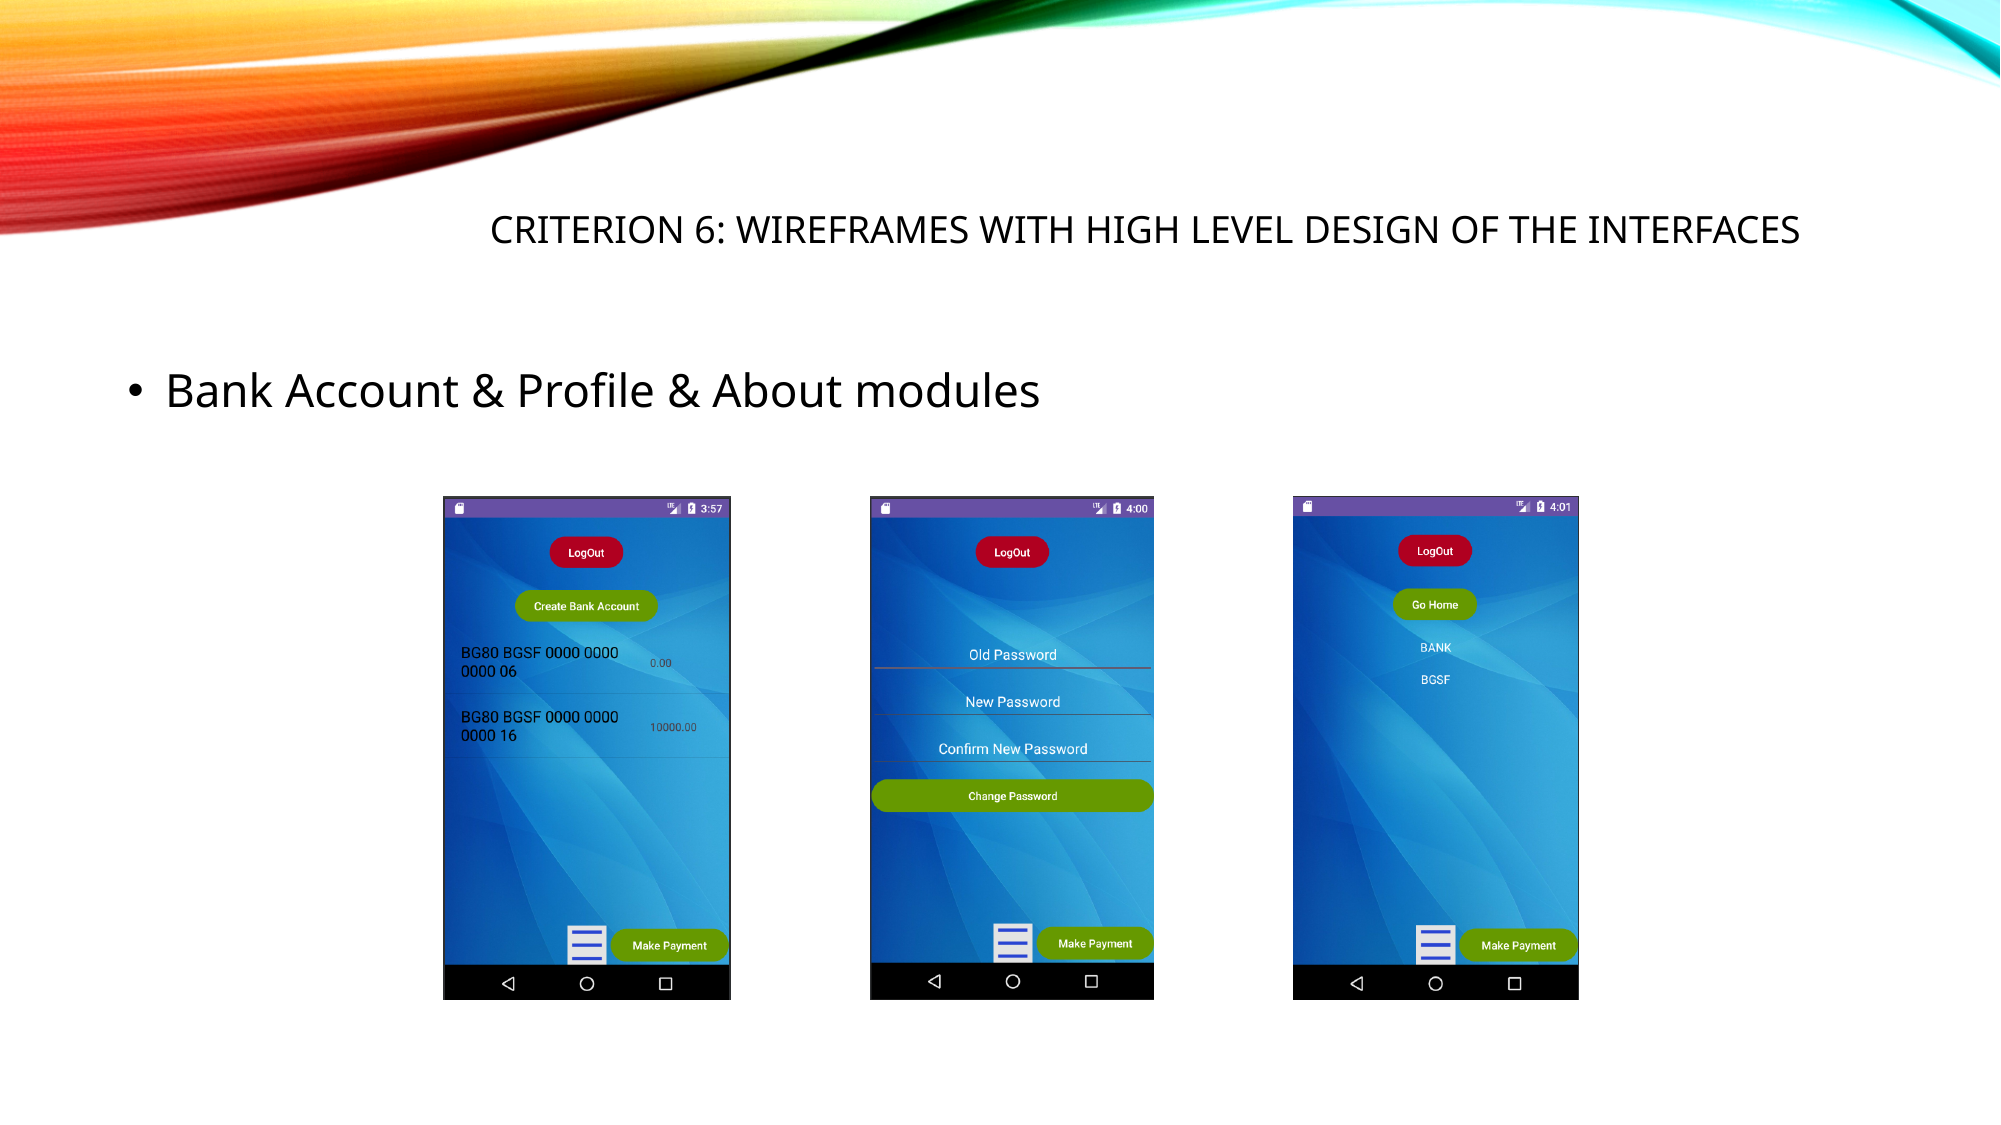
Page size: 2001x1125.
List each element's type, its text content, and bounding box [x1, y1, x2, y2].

list Bank Account & Profile & About modules [112, 360, 1888, 1021]
picture [0, 0, 2000, 237]
title Criterion 6: Wireframes with high level design of the interfaces [474, 125, 1888, 338]
picture [870, 495, 1154, 1000]
picture [1293, 495, 1579, 1000]
picture [443, 495, 731, 1000]
